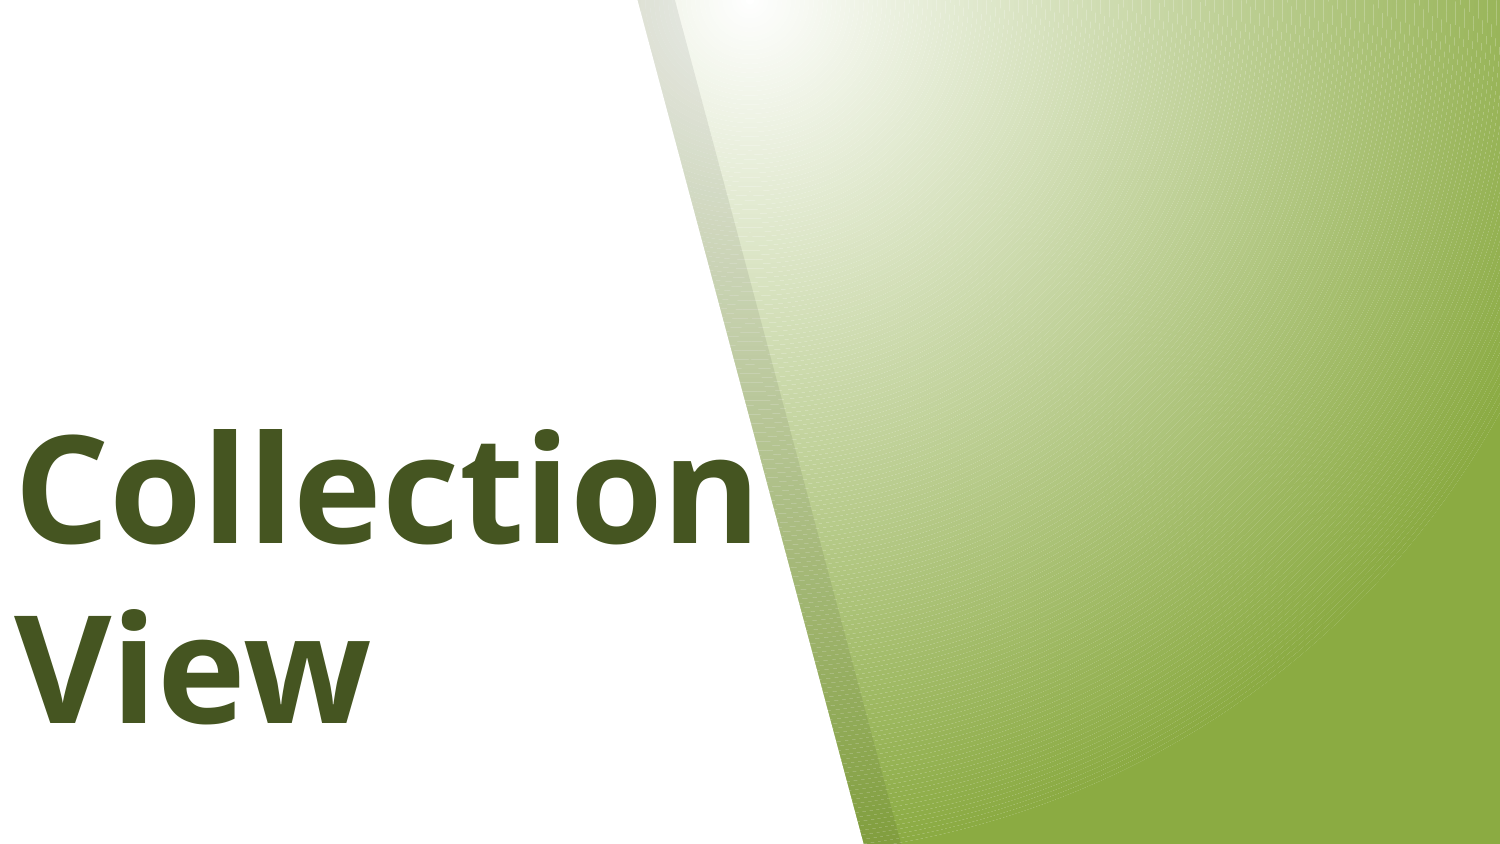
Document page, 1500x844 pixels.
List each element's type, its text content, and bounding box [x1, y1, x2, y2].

title Collection View [0, 353, 830, 844]
